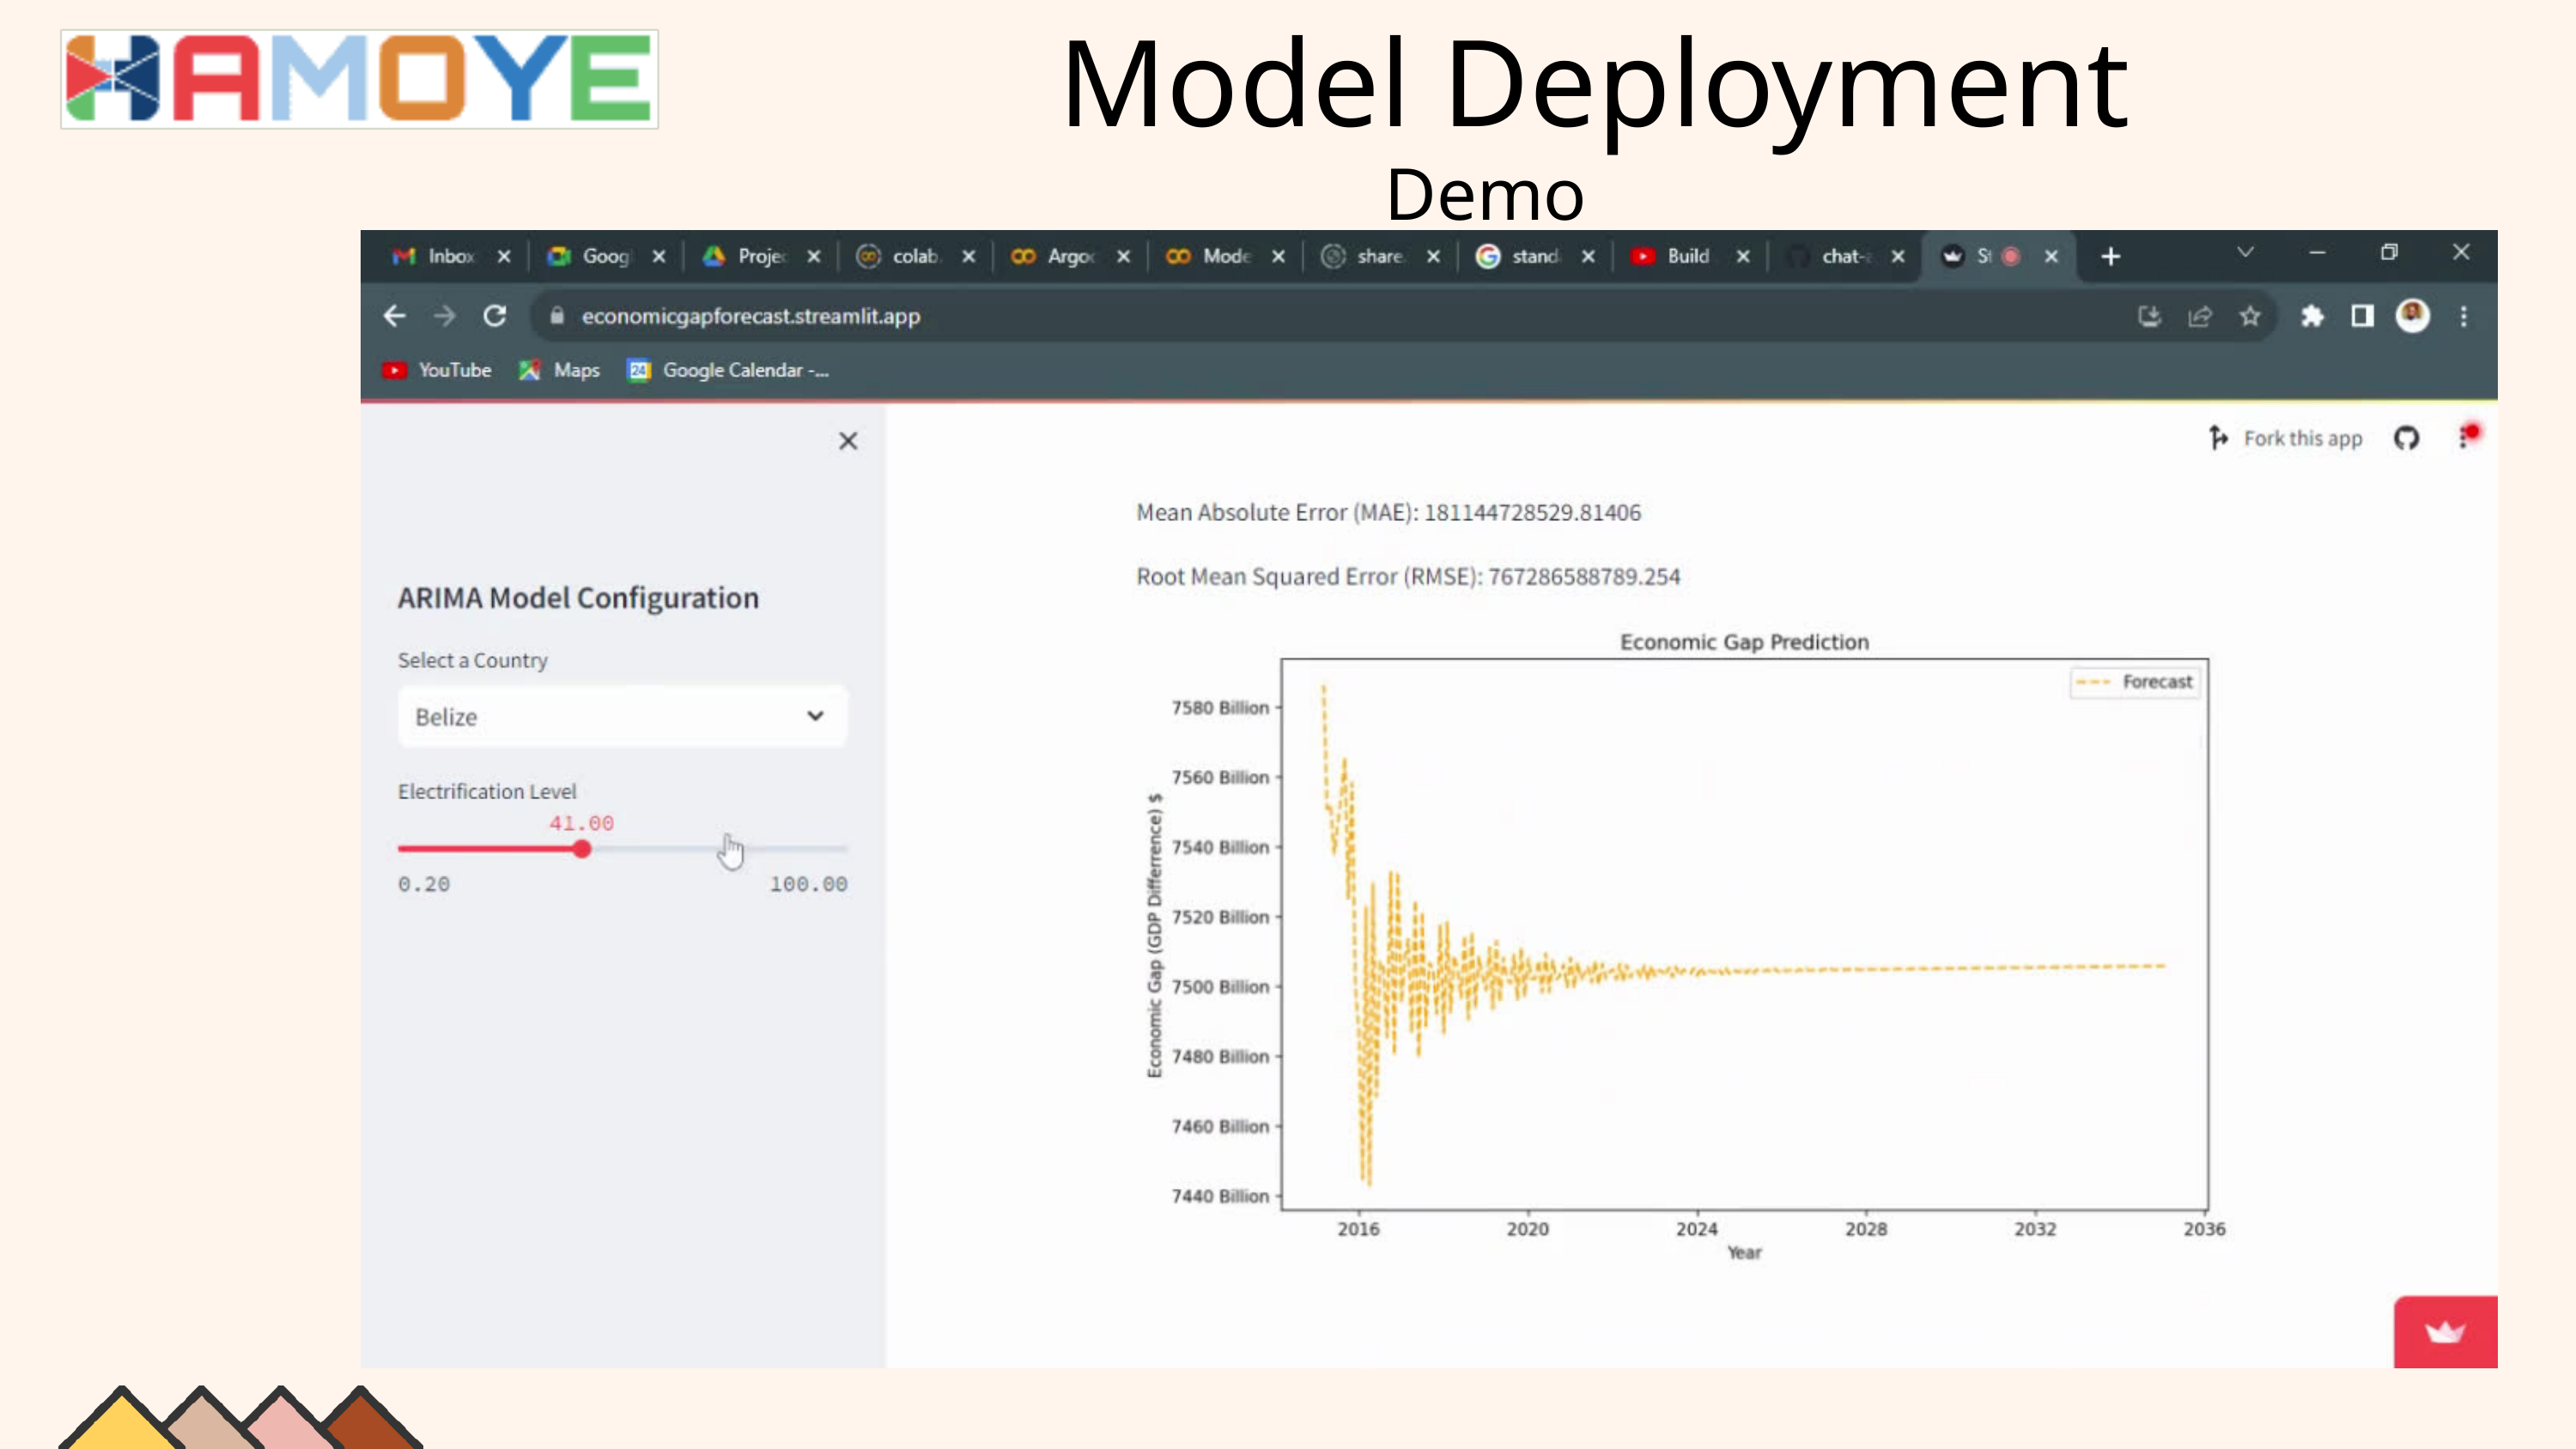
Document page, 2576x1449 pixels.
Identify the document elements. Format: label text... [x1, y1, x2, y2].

text_box [58, 1385, 424, 1449]
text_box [360, 229, 2499, 1369]
text_box Model Deployment [756, 0, 2432, 150]
text_box [0, 0, 721, 138]
text_box Demo [1382, 134, 1590, 228]
